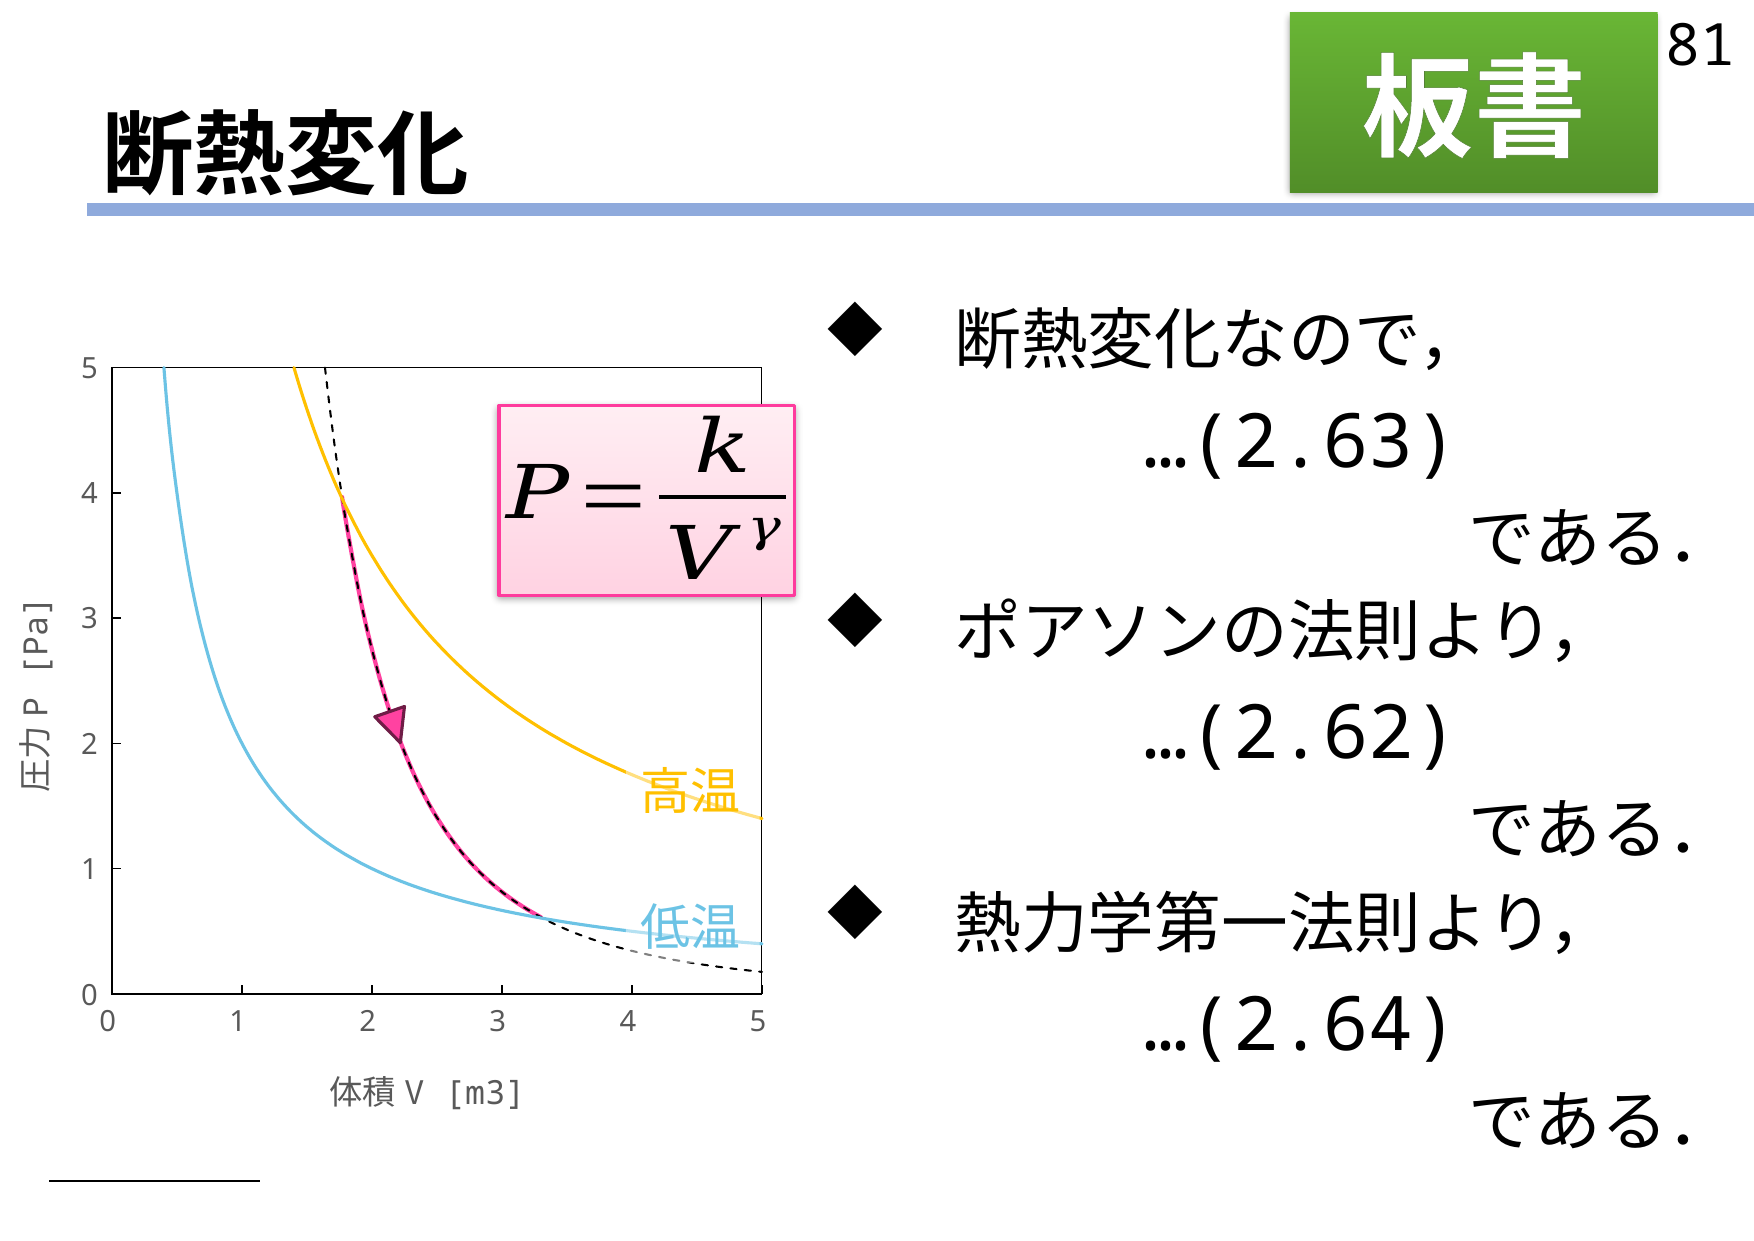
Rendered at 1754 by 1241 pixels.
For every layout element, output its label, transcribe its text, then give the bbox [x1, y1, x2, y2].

slide_number 81 [1565, 0, 1750, 66]
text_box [0, 331, 802, 1138]
title 断熱変化 [87, 66, 1750, 213]
text_box 板書 [1289, 12, 1658, 193]
